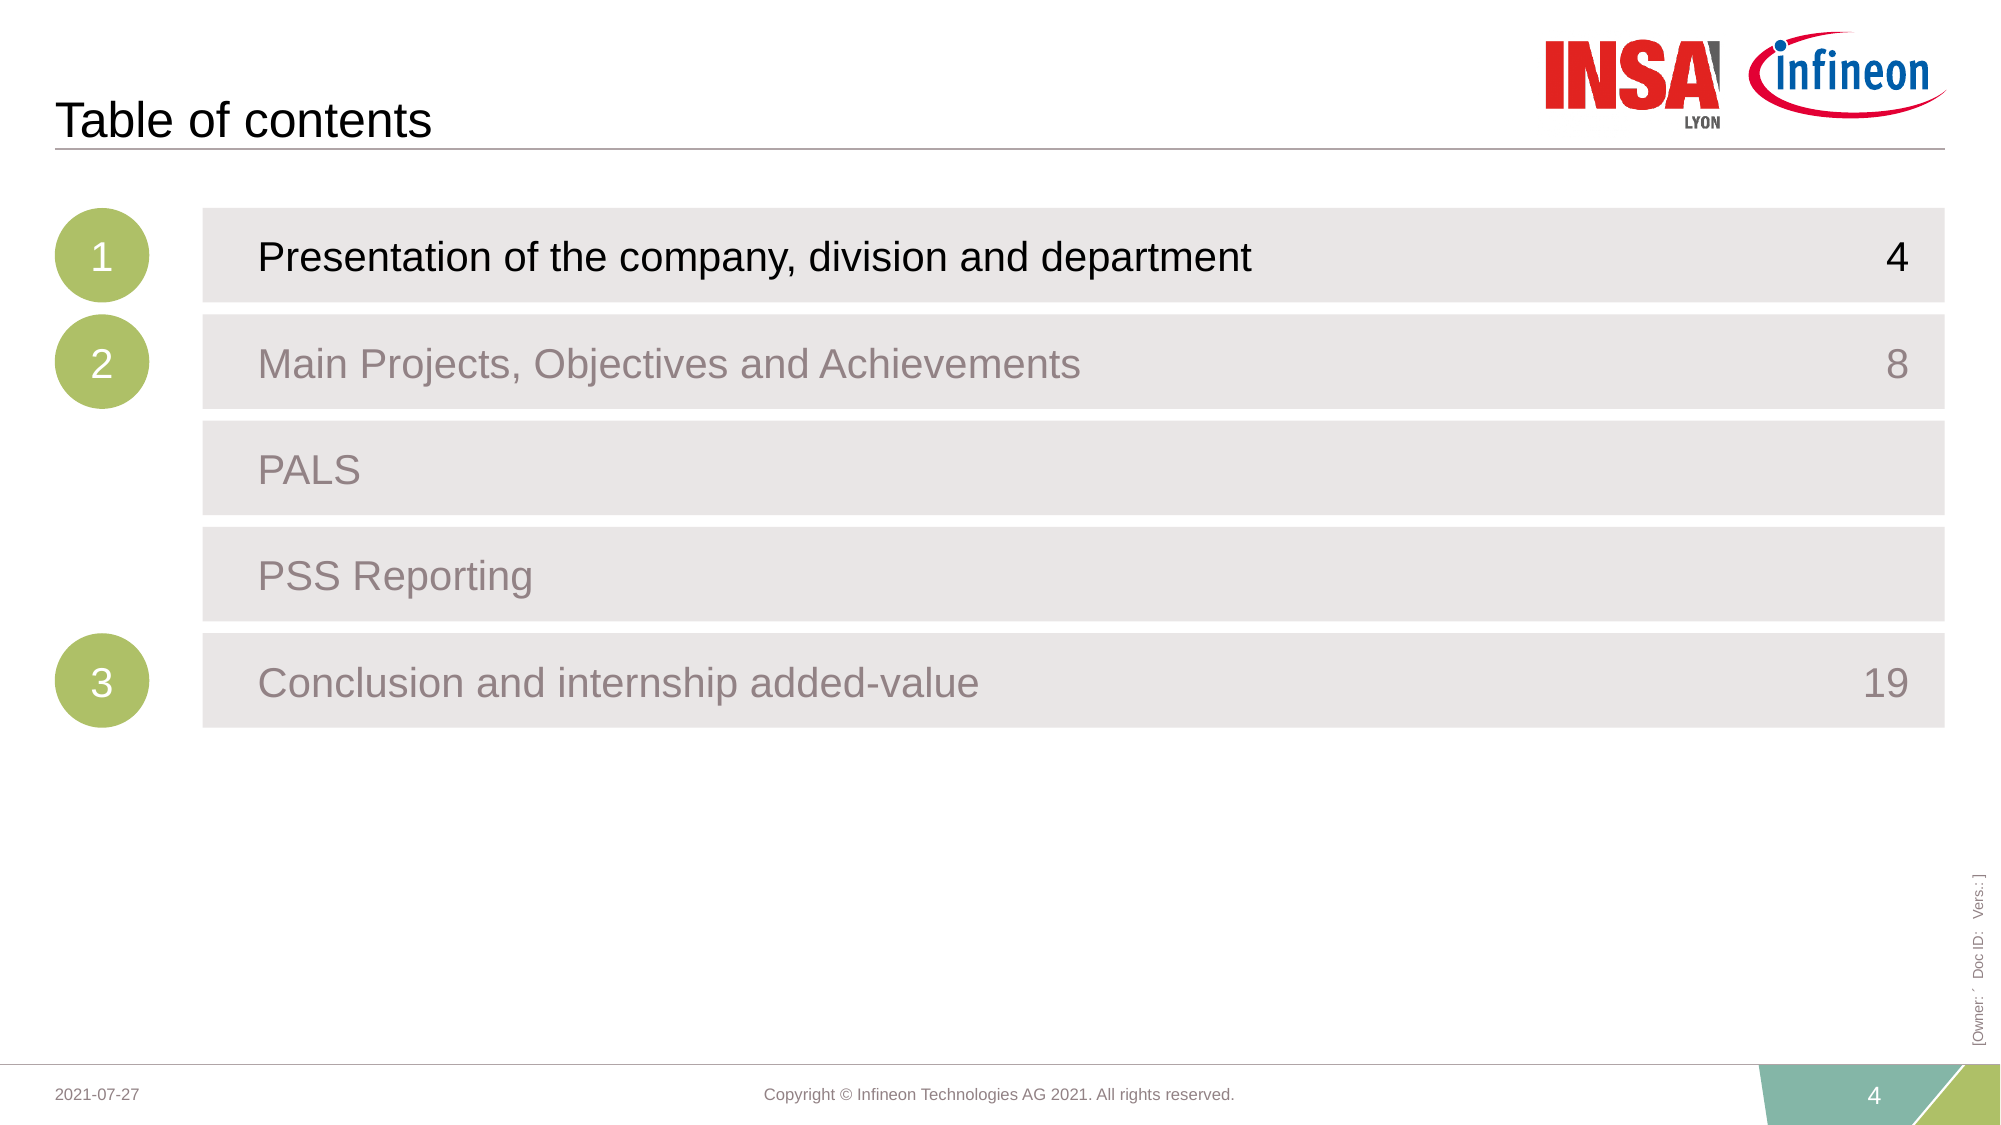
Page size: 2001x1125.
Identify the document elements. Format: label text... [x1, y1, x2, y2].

picture [1537, 30, 1727, 138]
title Table of contents [55, 30, 1632, 149]
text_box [54, 207, 1946, 729]
